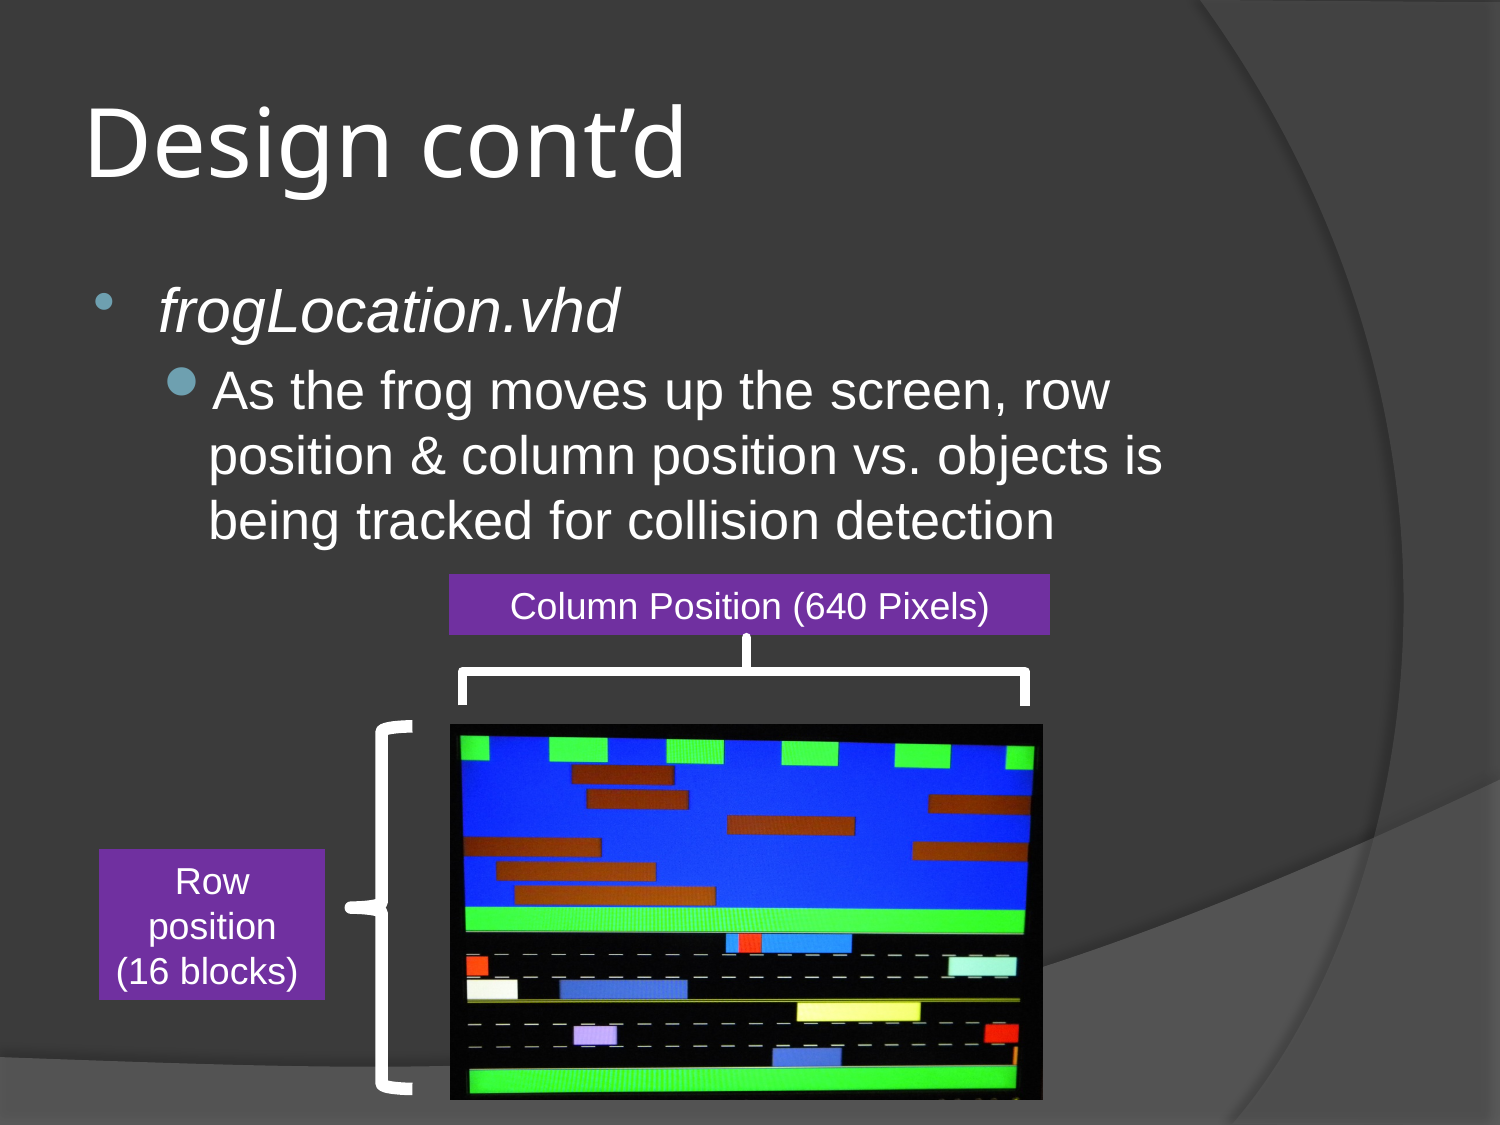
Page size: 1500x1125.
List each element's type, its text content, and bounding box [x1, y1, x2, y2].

text_box [350, 725, 413, 1090]
text_box Column Position (640 Pixels) [449, 574, 1050, 635]
text_box Row position (16 blocks) [99, 849, 325, 1000]
title Design cont’d [75, 45, 1300, 233]
picture [449, 724, 1043, 1101]
list frogLocation.vhd As the frog moves up the screen, row position & column position vs. objects is being tracked for collision detection [75, 262, 1300, 1005]
text_box [462, 636, 1026, 706]
